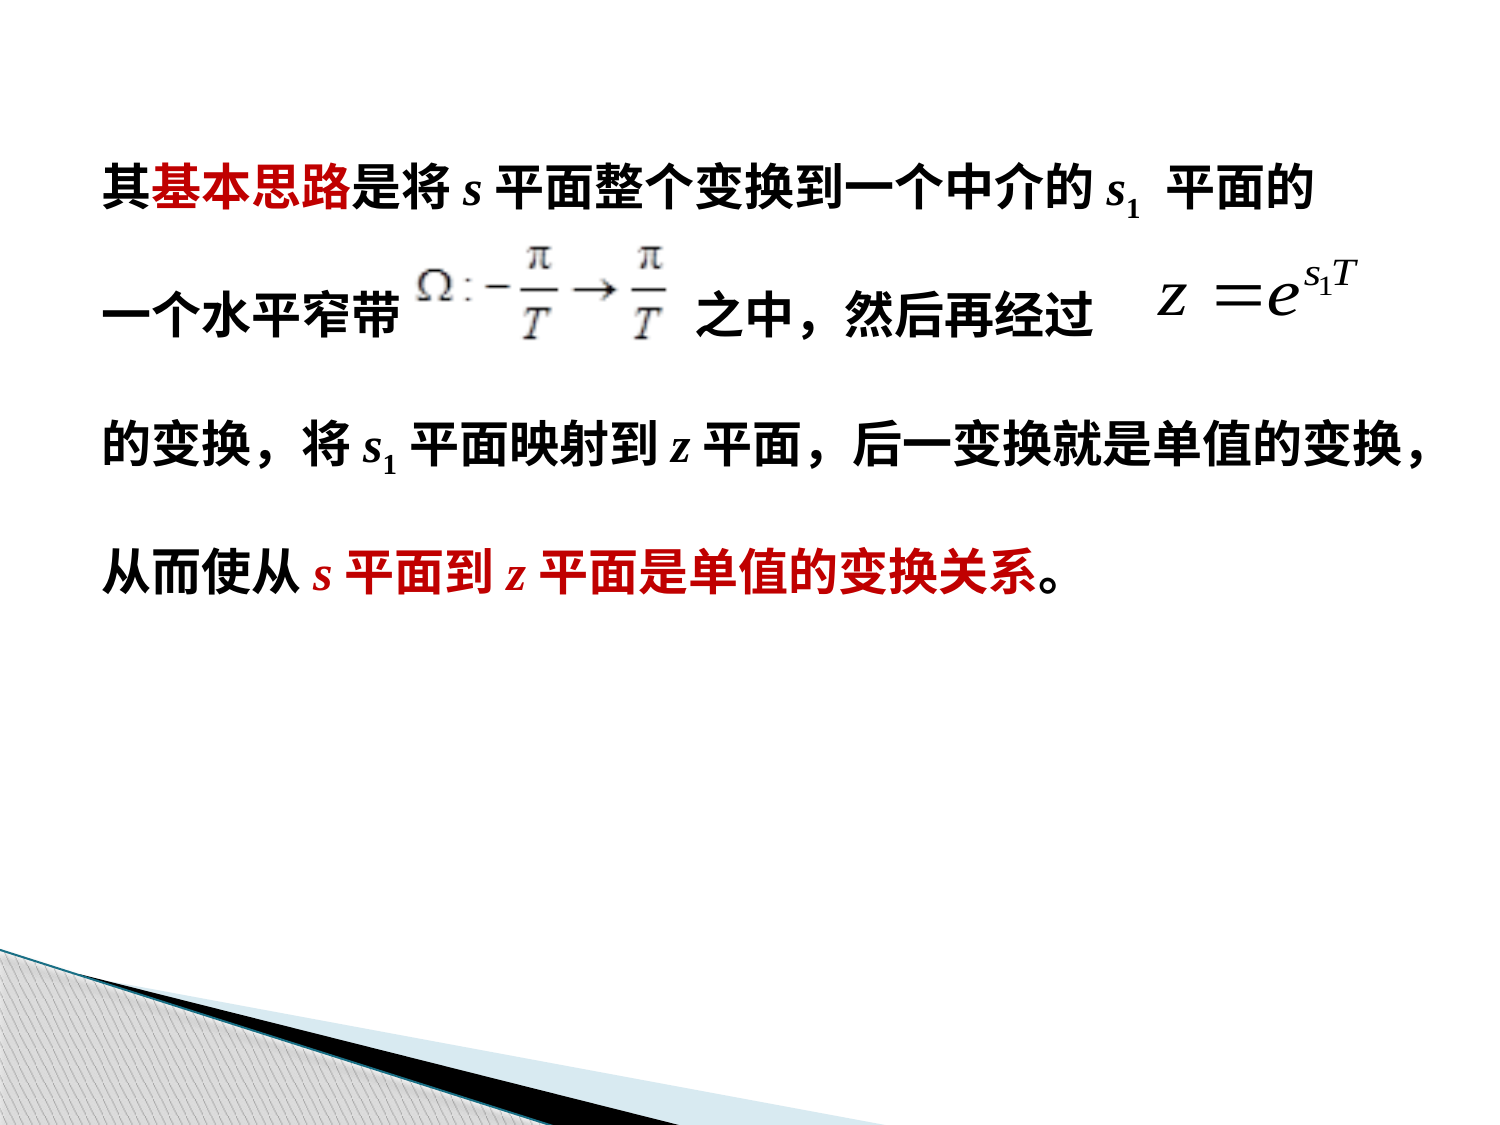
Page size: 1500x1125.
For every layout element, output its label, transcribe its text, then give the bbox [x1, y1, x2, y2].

text_box 其基本思路是将s平面整个变换到一个中介的s1 平面的 一个水平窄带 之中，然后再经过 的变换，将s1平面映射到z平面，后一变换就是单值的变换， 从而使从s平面到z平面是单值的变换关系。 [86, 79, 1468, 608]
picture [410, 222, 680, 350]
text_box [1142, 243, 1373, 333]
